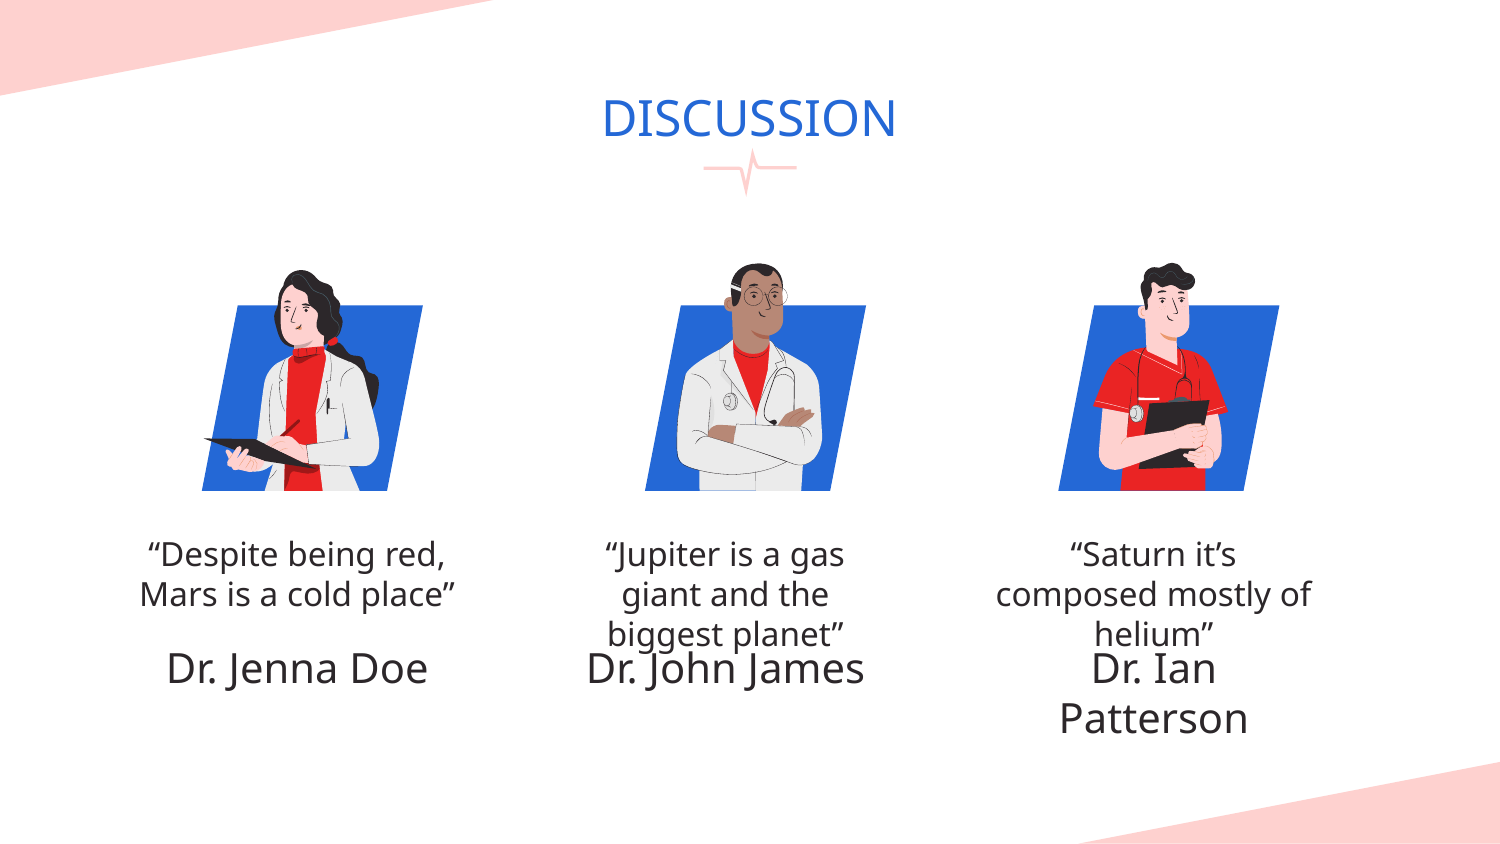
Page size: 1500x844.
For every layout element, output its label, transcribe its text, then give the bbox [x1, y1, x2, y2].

subtitle Dr. Jenna Doe [120, 626, 475, 700]
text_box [1058, 262, 1280, 492]
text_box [201, 269, 424, 492]
subtitle Dr. Ian Patterson [976, 626, 1331, 700]
title DISCUSSION [0, 71, 1500, 141]
title “Saturn it’s composed mostly of helium” [976, 518, 1331, 606]
title “Despite being red, Mars is a cold place” [120, 518, 475, 606]
subtitle Dr. John James [548, 626, 903, 700]
title “Jupiter is a gas giant and the biggest planet” [548, 518, 903, 606]
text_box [644, 263, 867, 492]
